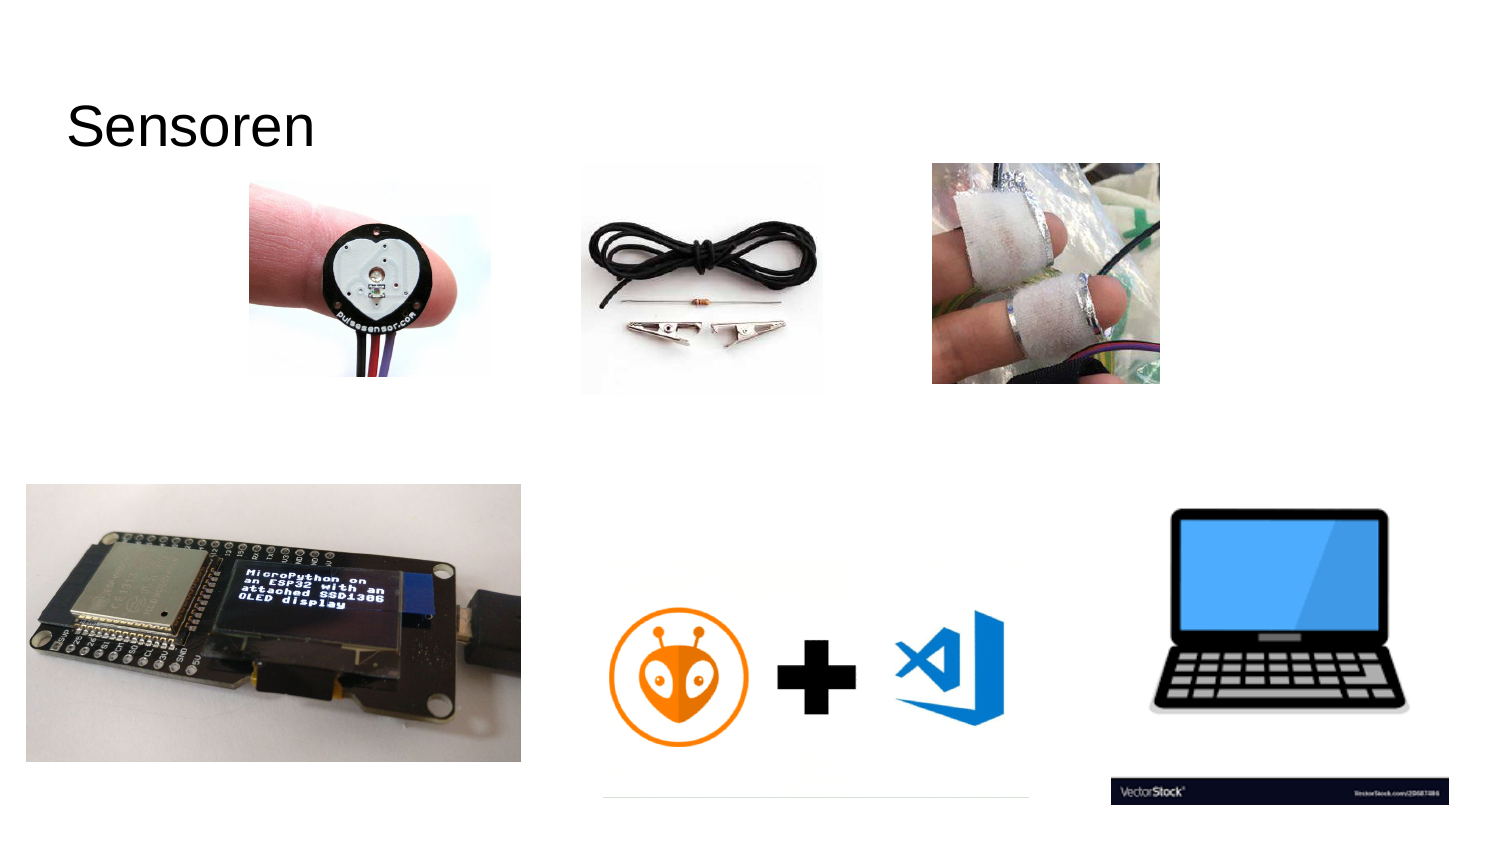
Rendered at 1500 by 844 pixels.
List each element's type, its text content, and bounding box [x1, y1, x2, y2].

picture [249, 180, 491, 377]
picture [931, 162, 1161, 385]
picture [581, 162, 823, 395]
title Sensoren [51, 72, 1449, 167]
picture [1111, 440, 1450, 806]
picture [26, 483, 521, 763]
picture [603, 549, 1029, 806]
